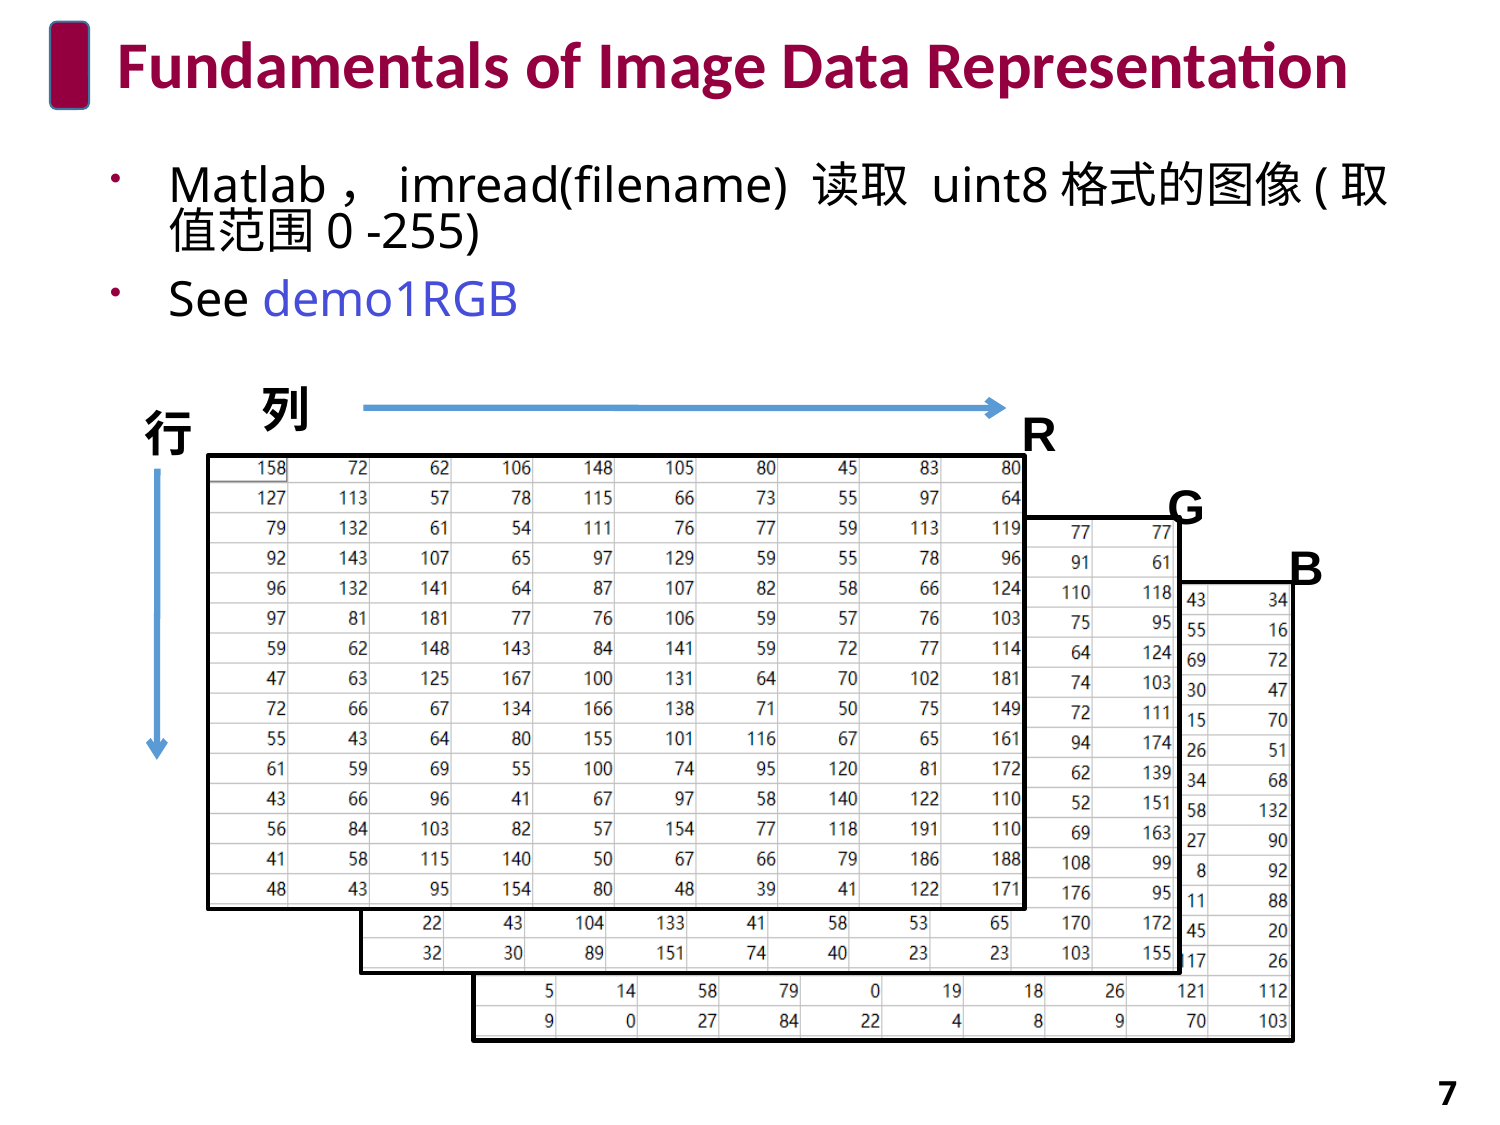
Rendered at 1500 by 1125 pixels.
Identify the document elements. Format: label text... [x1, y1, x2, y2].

text_box B [1273, 529, 1339, 603]
list Matlab，imread(filename) 读取 uint8格式的图像(取值范围0 -255) See demo1RGB [94, 157, 1406, 534]
text_box R [1006, 395, 1072, 469]
picture [210, 457, 1291, 1039]
text_box G [1152, 468, 1220, 542]
title Fundamentals of Image Data Representation [103, 23, 1397, 111]
text_box 行 [129, 395, 208, 469]
text_box 列 [246, 371, 326, 445]
slide_number 7 [1384, 1065, 1500, 1125]
